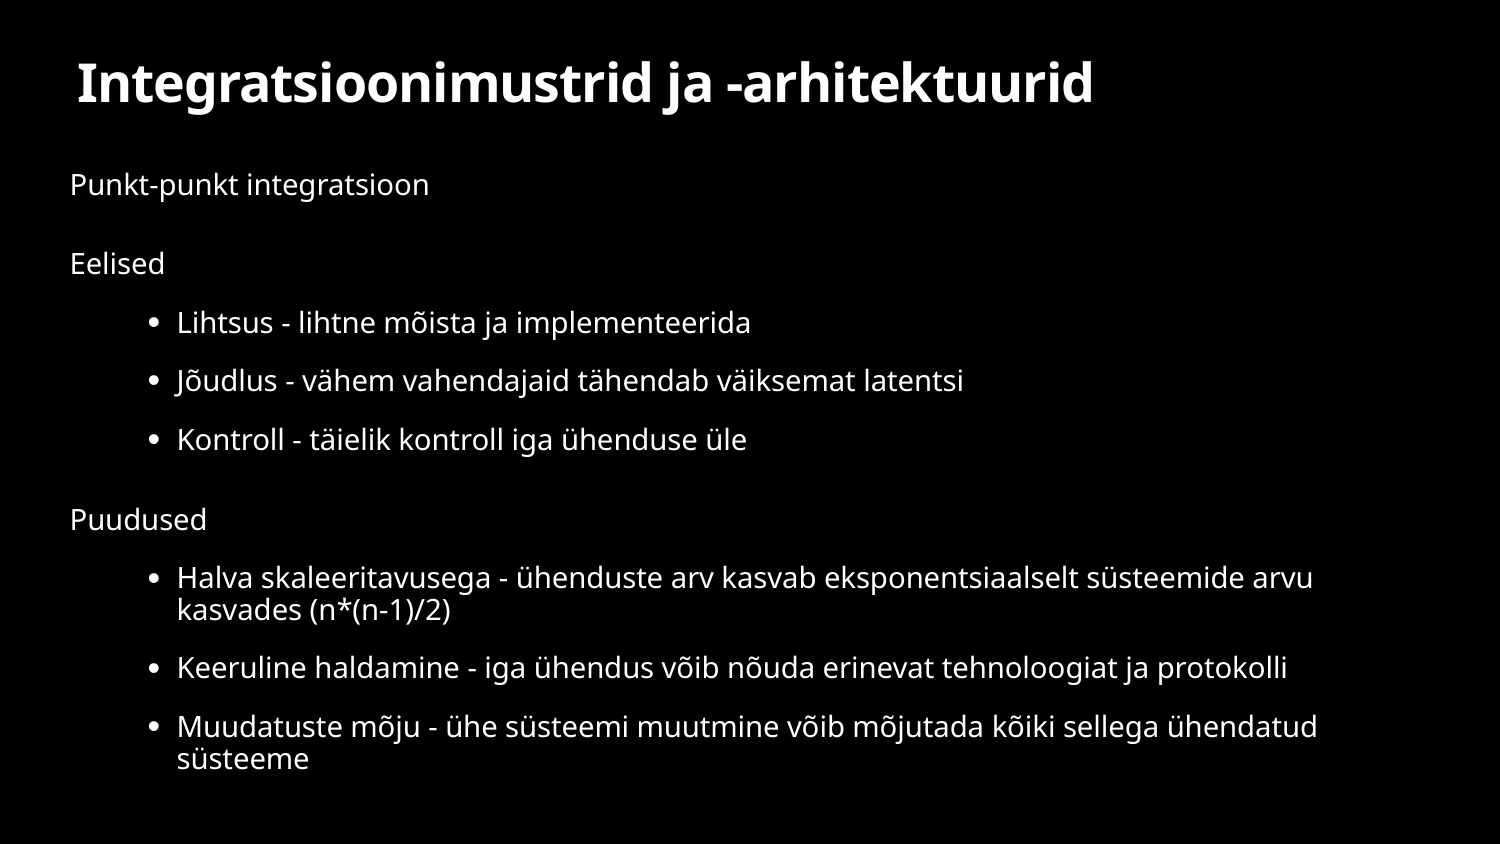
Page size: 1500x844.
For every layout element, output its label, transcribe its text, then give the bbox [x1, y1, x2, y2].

list Punkt-punkt integratsioon Eelised Lihtsus - lihtne mõista ja implementeerida Jõudlus - vähem vahendajaid tähendab väiksemat latentsi Kontroll - täielik kontroll iga ühenduse üle Puudused Halva skaleeritavusega - ühenduste arv kasvab eksponentsiaalselt süsteemide arvu kasvades (n*(n-1)/2) Keeruline haldamine - iga ühendus võib nõuda erinevat tehnoloogiat ja protokolli Muudatuste mõju - ühe süsteemi muutmine võib mõjutada kõiki sellega ühendatud süsteeme [65, 166, 1435, 802]
title Integratsioonimustrid ja -arhitektuurid [73, 58, 1427, 148]
